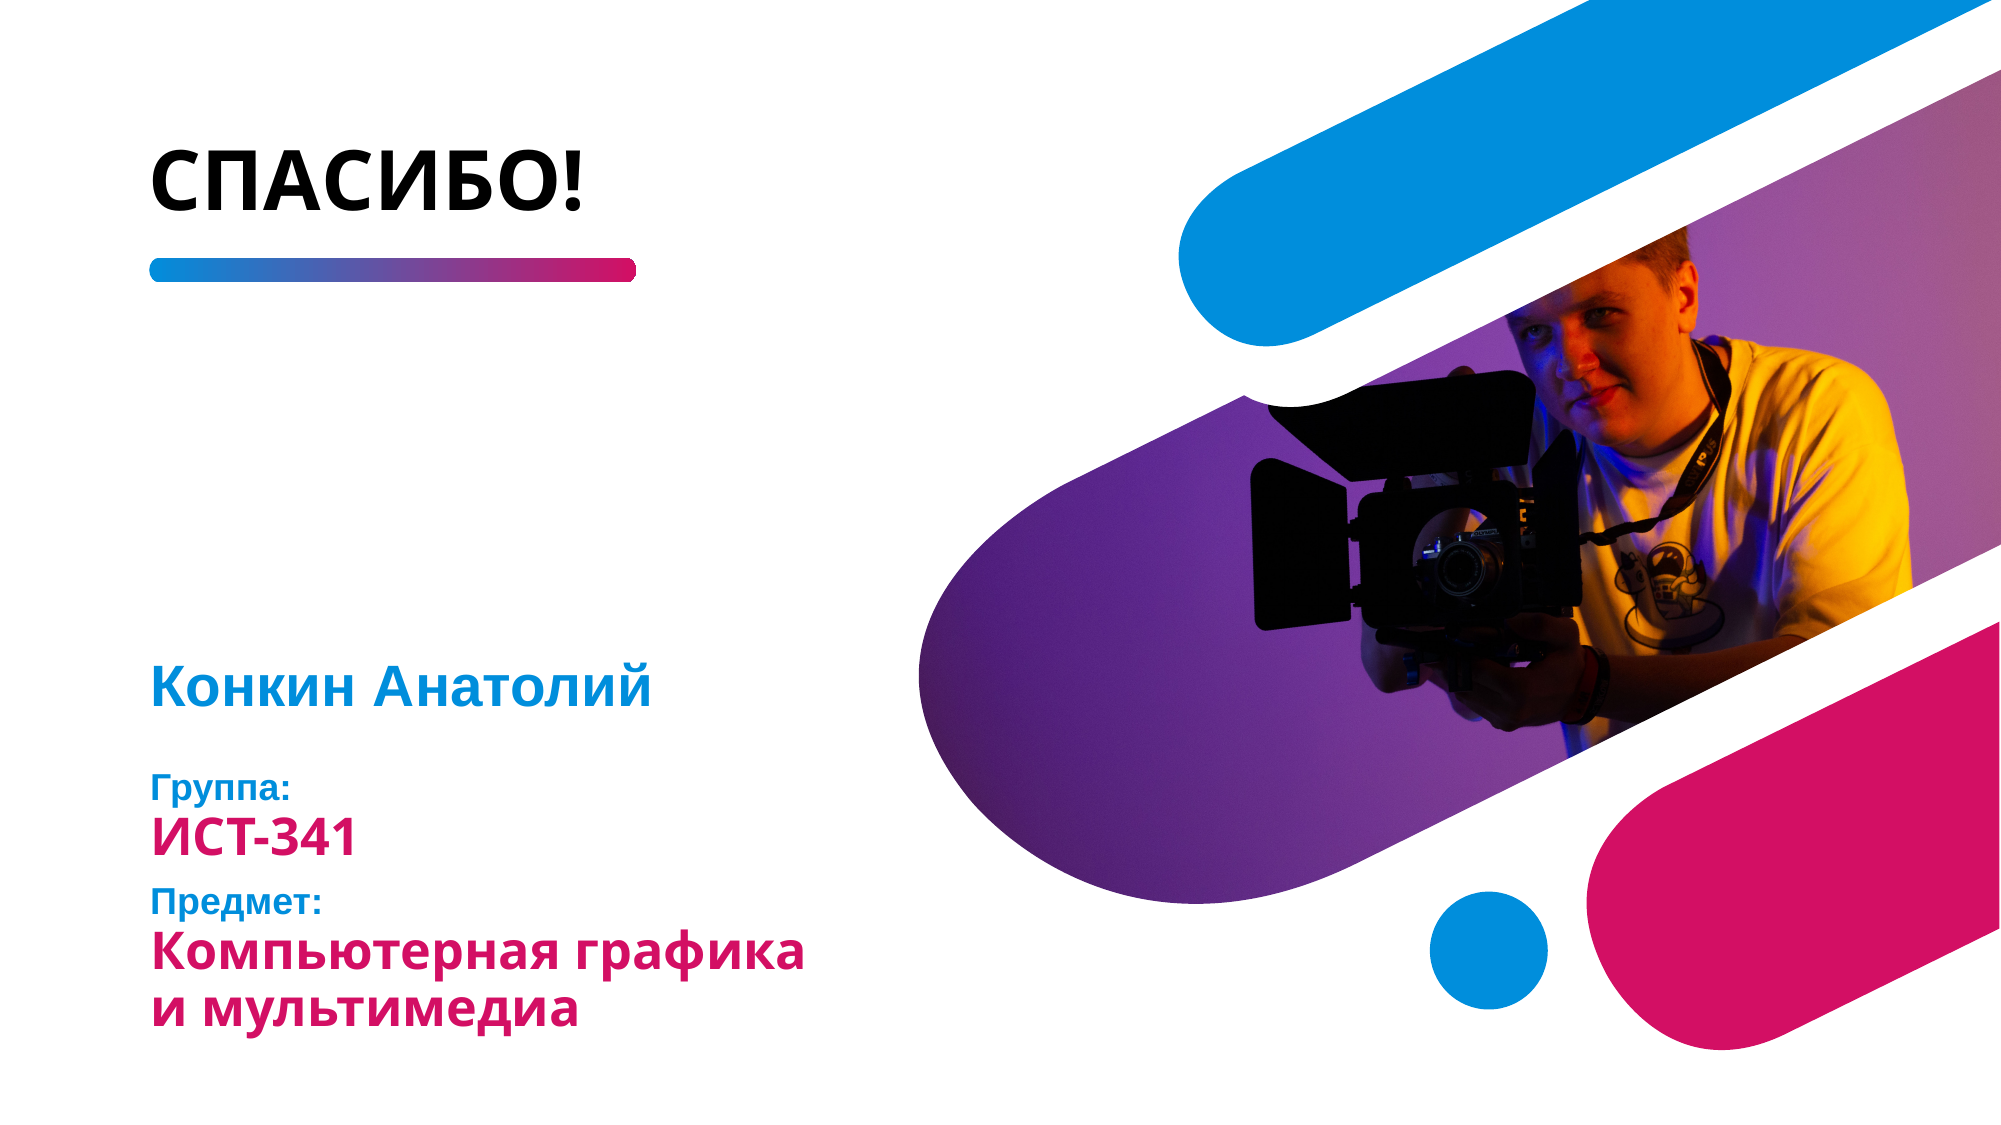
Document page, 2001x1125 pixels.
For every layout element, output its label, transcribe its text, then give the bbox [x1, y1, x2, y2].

list Конкин Анатолий [135, 648, 852, 735]
title СПАСИБО! [133, 74, 1859, 292]
picture [904, 81, 2001, 904]
list Компьютерная графика и мультимедиа [135, 917, 852, 978]
list ИСТ-341 [135, 802, 852, 863]
list Предмет: [135, 875, 852, 917]
list Группа: [135, 760, 852, 802]
